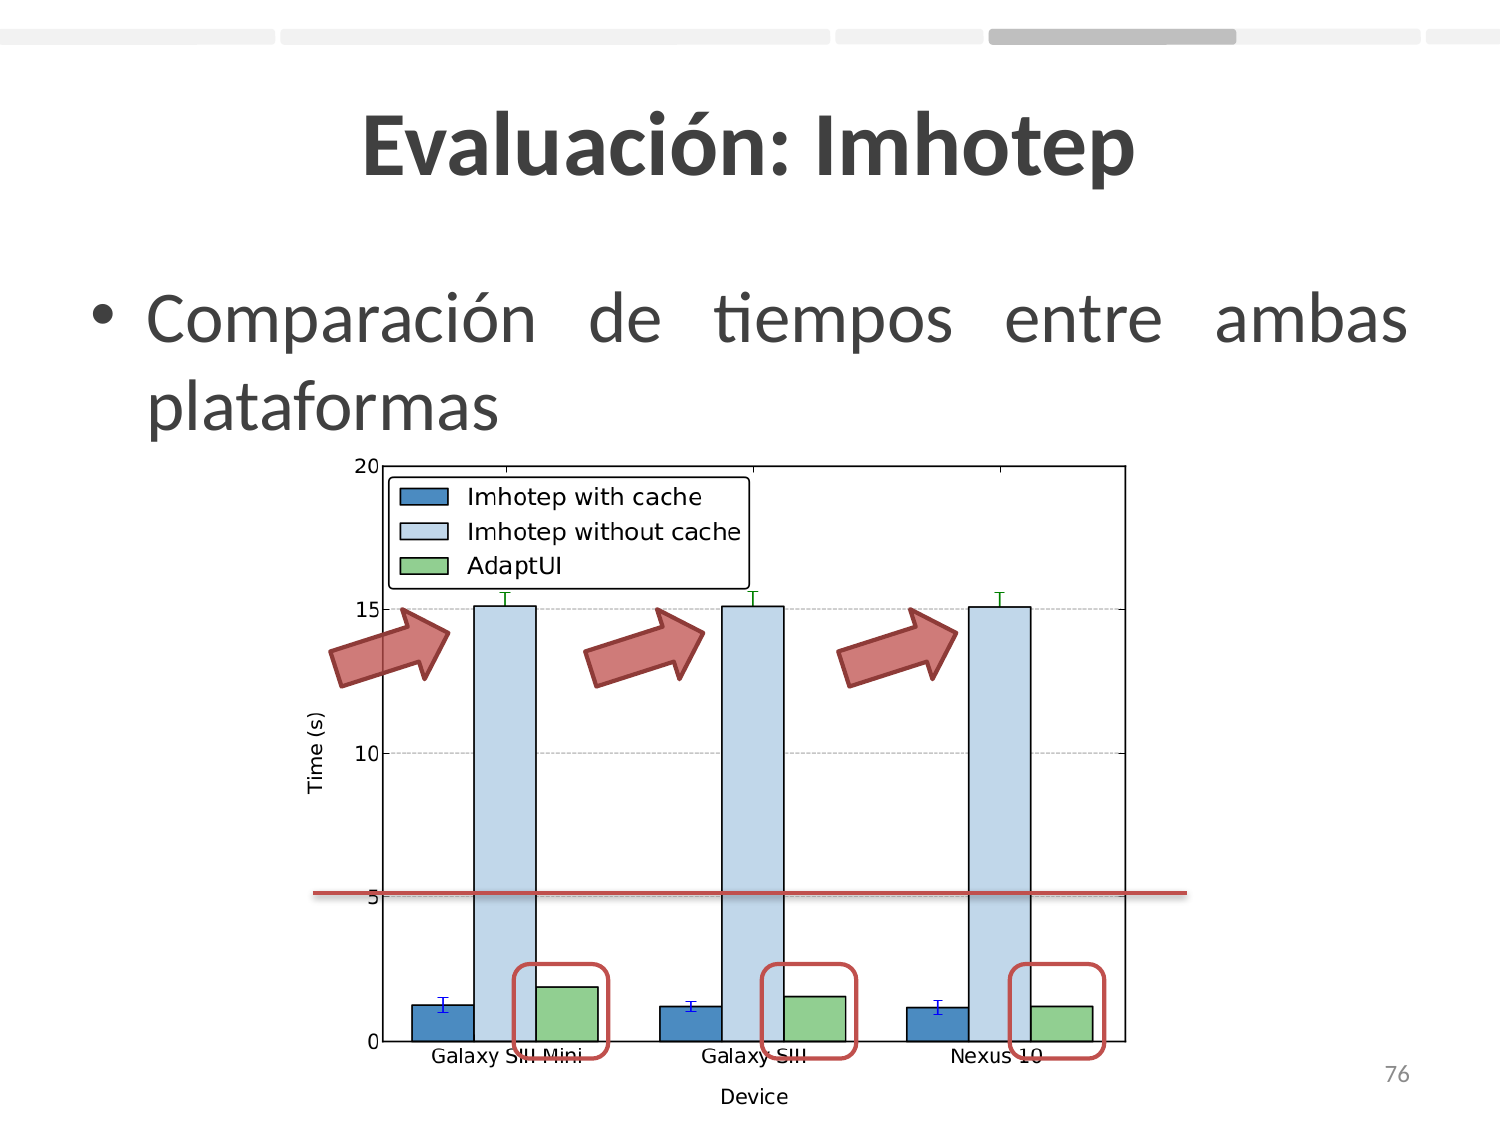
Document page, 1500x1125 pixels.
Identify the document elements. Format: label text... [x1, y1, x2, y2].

list Comparación de tiempos entre ambas plataformas [75, 262, 1425, 1005]
title Evaluación: Imhotep [75, 45, 1425, 233]
slide_number 76 [1145, 1042, 1425, 1103]
text_box [988, 28, 1237, 45]
picture [288, 438, 1140, 1111]
